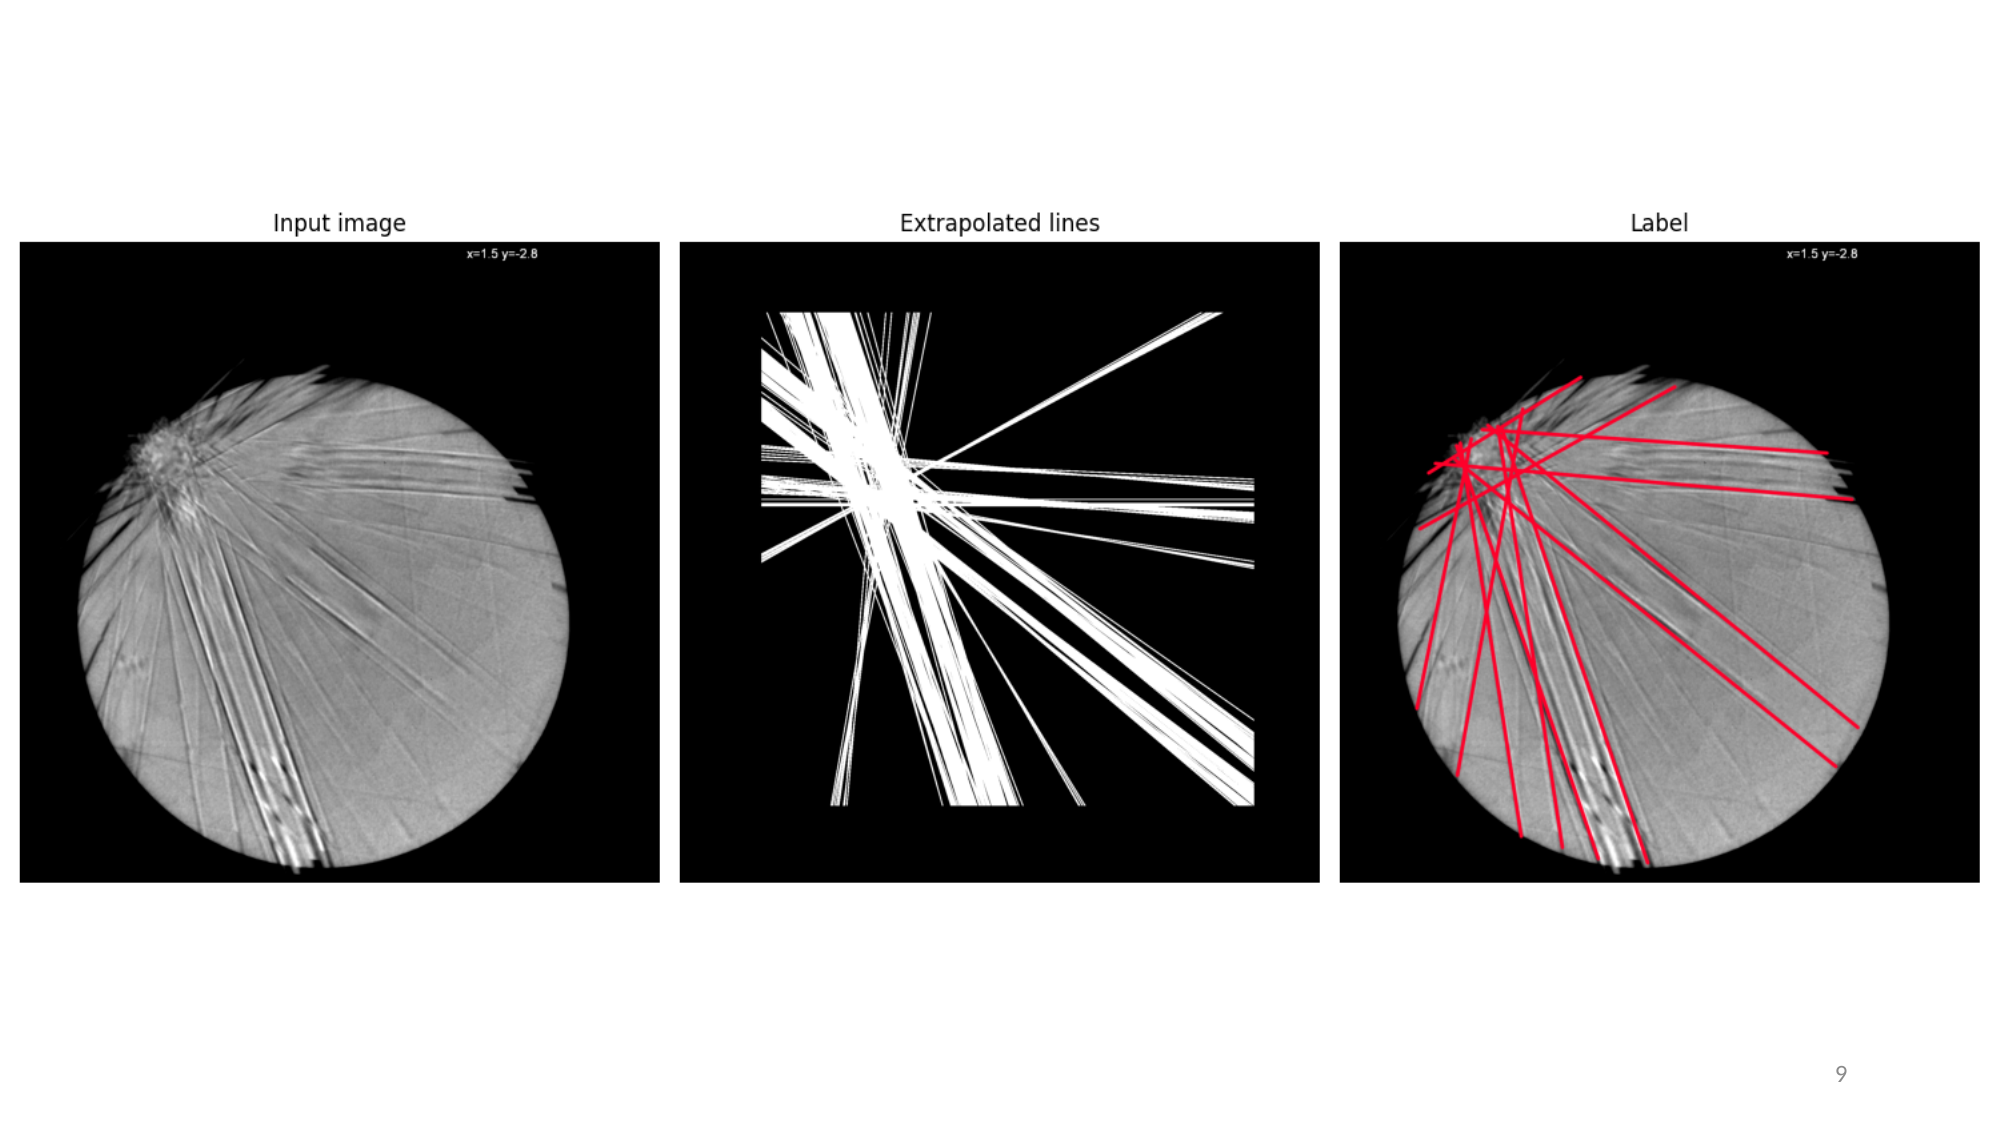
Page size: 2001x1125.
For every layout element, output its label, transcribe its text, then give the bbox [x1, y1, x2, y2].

slide_number 9 [1412, 1042, 1863, 1103]
picture [0, 162, 2000, 963]
